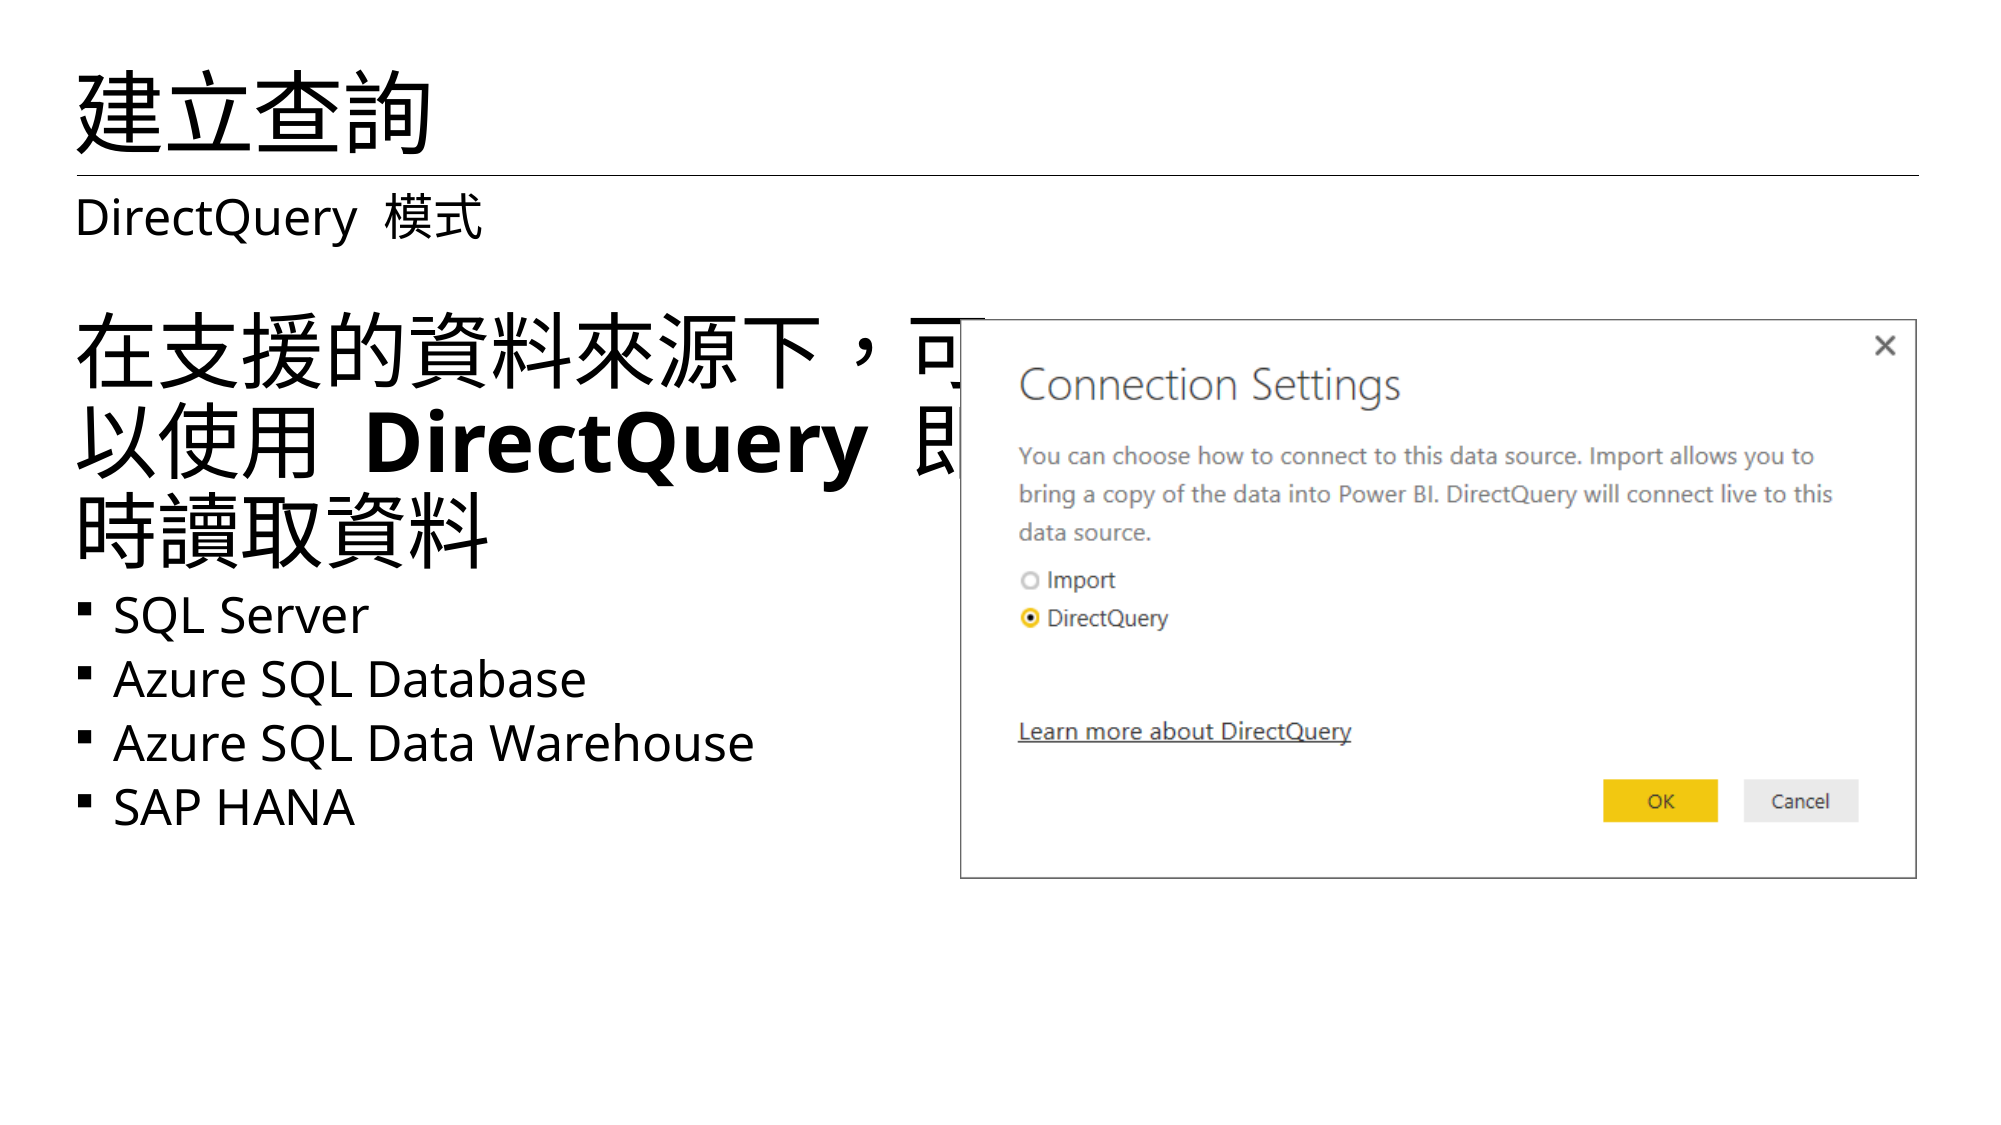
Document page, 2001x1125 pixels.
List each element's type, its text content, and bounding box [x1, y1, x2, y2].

list 在支援的資料來源下，可以使用 DirectQuery 即時讀取資料 SQL Server Azure SQL Database Azure SQL Data Warehouse SAP HANA [44, 287, 1026, 1125]
picture [960, 319, 1917, 880]
title 建立查詢 [44, 59, 1957, 178]
list DirectQuery 模式 [44, 191, 1957, 247]
